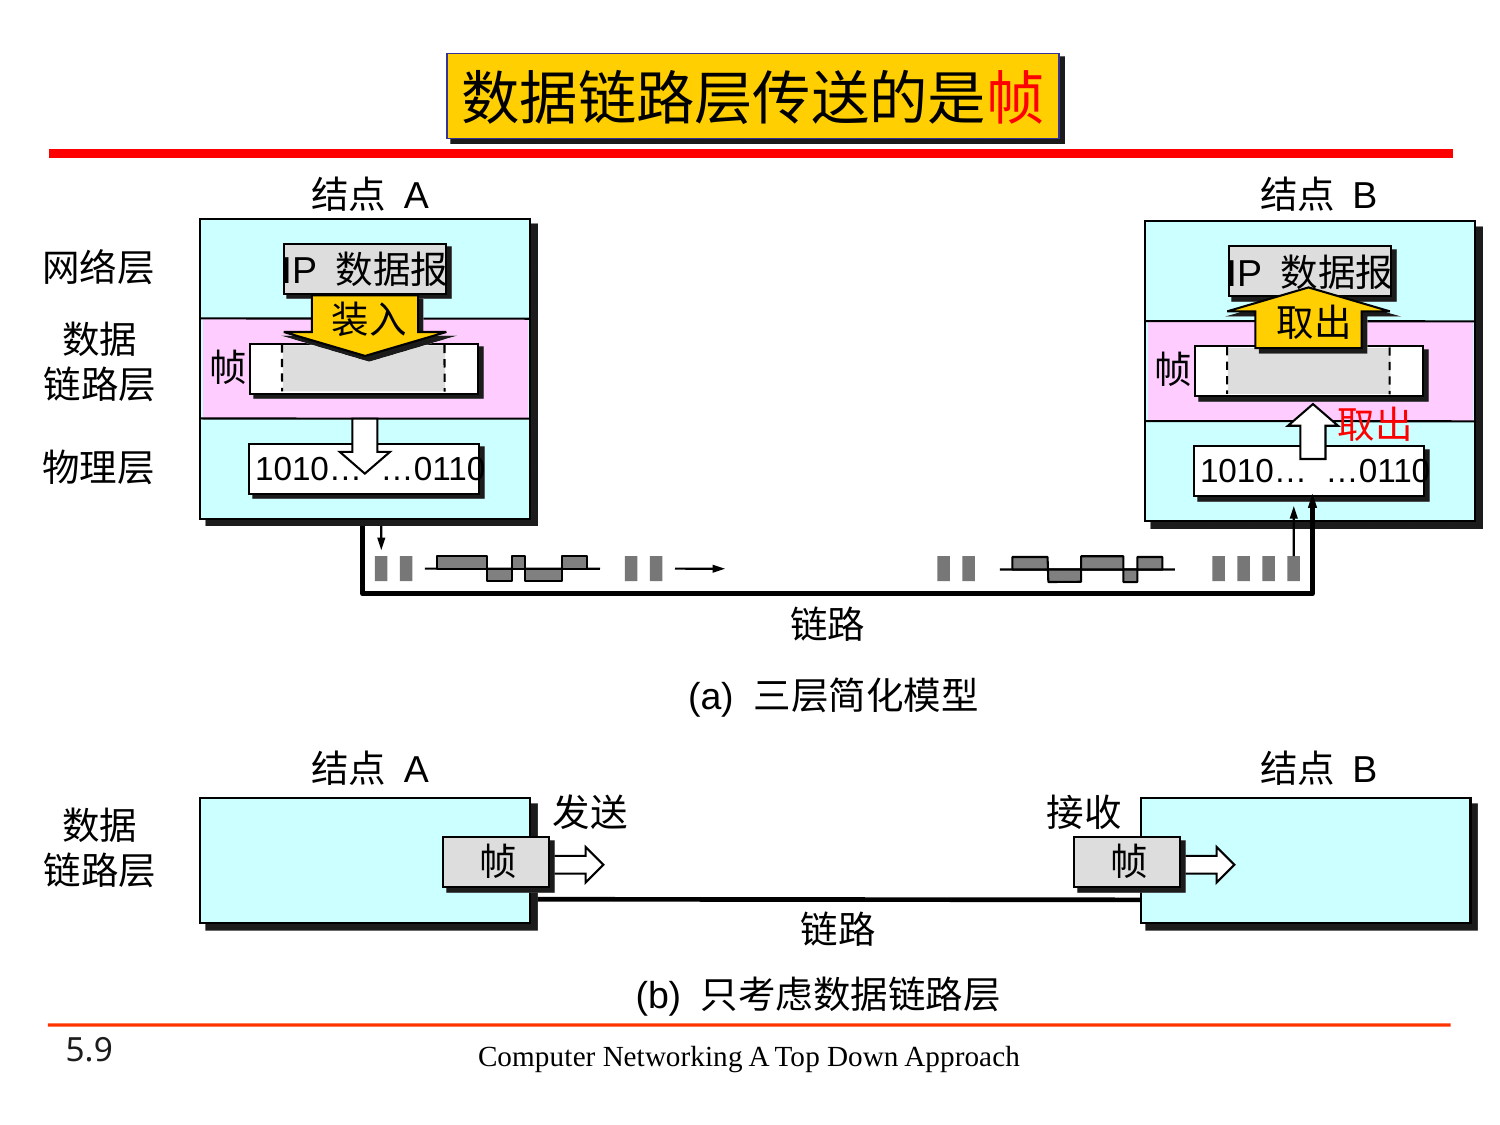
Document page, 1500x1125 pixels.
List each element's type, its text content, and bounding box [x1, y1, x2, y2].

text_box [999, 555, 1176, 583]
text_box [1145, 221, 1475, 321]
text_box 链路 [775, 593, 881, 654]
text_box (b) 只考虑数据链路层 [620, 963, 1016, 1023]
text_box 结点 A [296, 738, 444, 798]
text_box [1208, 346, 1322, 397]
text_box [1140, 798, 1471, 923]
text_box [341, 349, 389, 356]
text_box [937, 556, 950, 582]
text_box [203, 319, 529, 418]
text_box [1367, 304, 1390, 312]
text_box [1073, 829, 1235, 891]
text_box [1145, 422, 1300, 494]
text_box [424, 555, 601, 582]
text_box 数据 链路层 [28, 308, 172, 413]
text_box 数据 链路层 [28, 794, 172, 899]
text_box [674, 564, 725, 573]
text_box 接收 [1032, 781, 1137, 841]
text_box [374, 556, 388, 582]
text_box 1010… …0110 [1185, 448, 1446, 497]
text_box [263, 343, 479, 394]
text_box 结点 B [1245, 738, 1393, 798]
text_box [1262, 556, 1275, 582]
text_box 取出 [1322, 394, 1428, 454]
text_box [1367, 322, 1474, 421]
text_box [200, 218, 530, 318]
text_box IP 数据报 [1228, 246, 1392, 297]
text_box 1010… …0110 [240, 445, 501, 495]
text_box [282, 345, 446, 392]
text_box 取出 [1262, 291, 1367, 352]
text_box (a) 三层简化模型 [673, 665, 994, 725]
text_box 结点 A [296, 163, 444, 218]
text_box 装入 [317, 289, 422, 349]
text_box [1148, 322, 1255, 346]
text_box [1287, 404, 1326, 459]
text_box [200, 419, 530, 519]
text_box [649, 556, 663, 582]
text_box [442, 829, 604, 891]
text_box [1148, 399, 1322, 421]
text_box 数据链路层传送的是帧 [446, 53, 1060, 139]
text_box 帧 [1140, 338, 1208, 399]
text_box [1227, 301, 1262, 349]
text_box 帧 [195, 336, 263, 396]
text_box [1289, 506, 1298, 557]
text_box [422, 332, 447, 340]
text_box [962, 556, 975, 582]
text_box [399, 556, 413, 582]
text_box [1367, 346, 1424, 394]
text_box [1237, 556, 1250, 582]
text_box [1227, 347, 1391, 394]
text_box [377, 526, 386, 550]
text_box [1313, 422, 1475, 522]
text_box [362, 493, 1317, 595]
text_box [1212, 556, 1225, 582]
text_box IP 数据报 [283, 243, 447, 294]
text_box [1287, 556, 1300, 582]
text_box [1296, 287, 1321, 291]
text_box [283, 295, 317, 342]
text_box 链路 [785, 899, 891, 959]
text_box 结点 B [1245, 163, 1393, 224]
text_box 物理层 [27, 443, 170, 497]
text_box [624, 556, 638, 582]
text_box 网络层 [27, 243, 170, 297]
text_box 发送 [537, 781, 643, 841]
text_box [339, 418, 390, 474]
text_box [200, 798, 530, 923]
